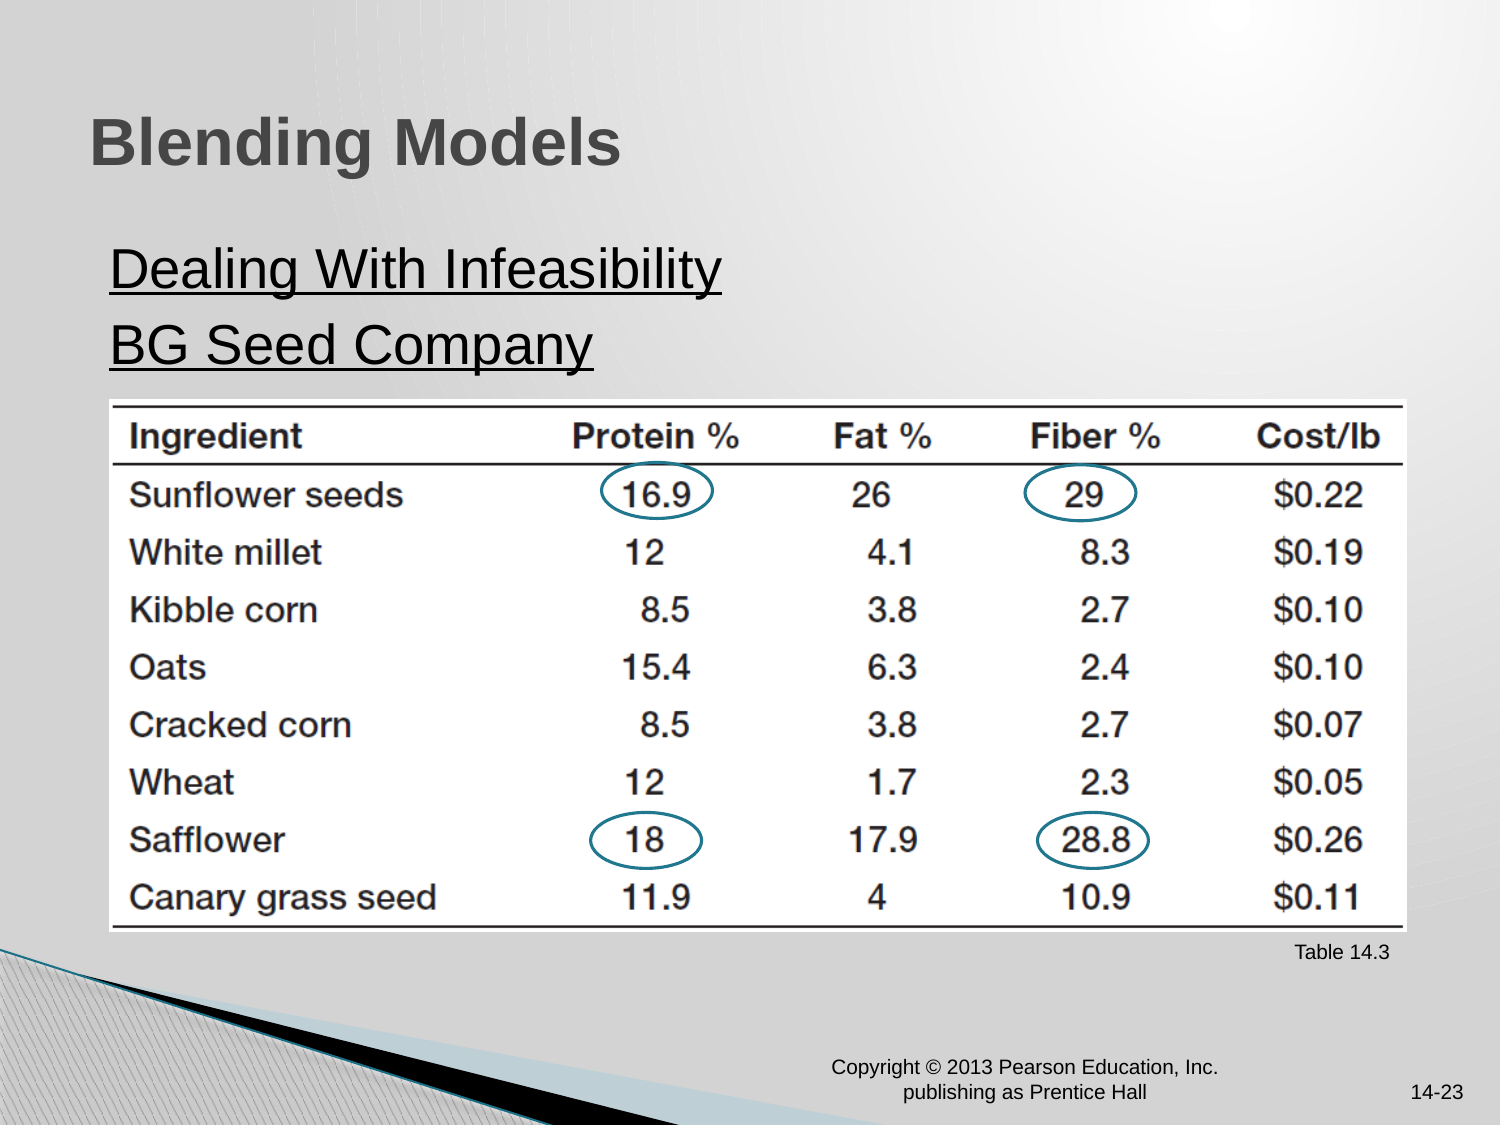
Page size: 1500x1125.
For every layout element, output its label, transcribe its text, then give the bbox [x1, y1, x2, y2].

slide_number 14-23 [1362, 1051, 1479, 1112]
title Blending Models [75, 45, 1425, 233]
list Dealing With Infeasibility BG Seed Company [76, 224, 1427, 968]
picture [109, 399, 1407, 932]
text_box Table 14.3 [1279, 942, 1405, 972]
footer Copyright © 2013 Pearson Education, Inc. publishing as Prentice Hall [812, 1051, 1238, 1112]
